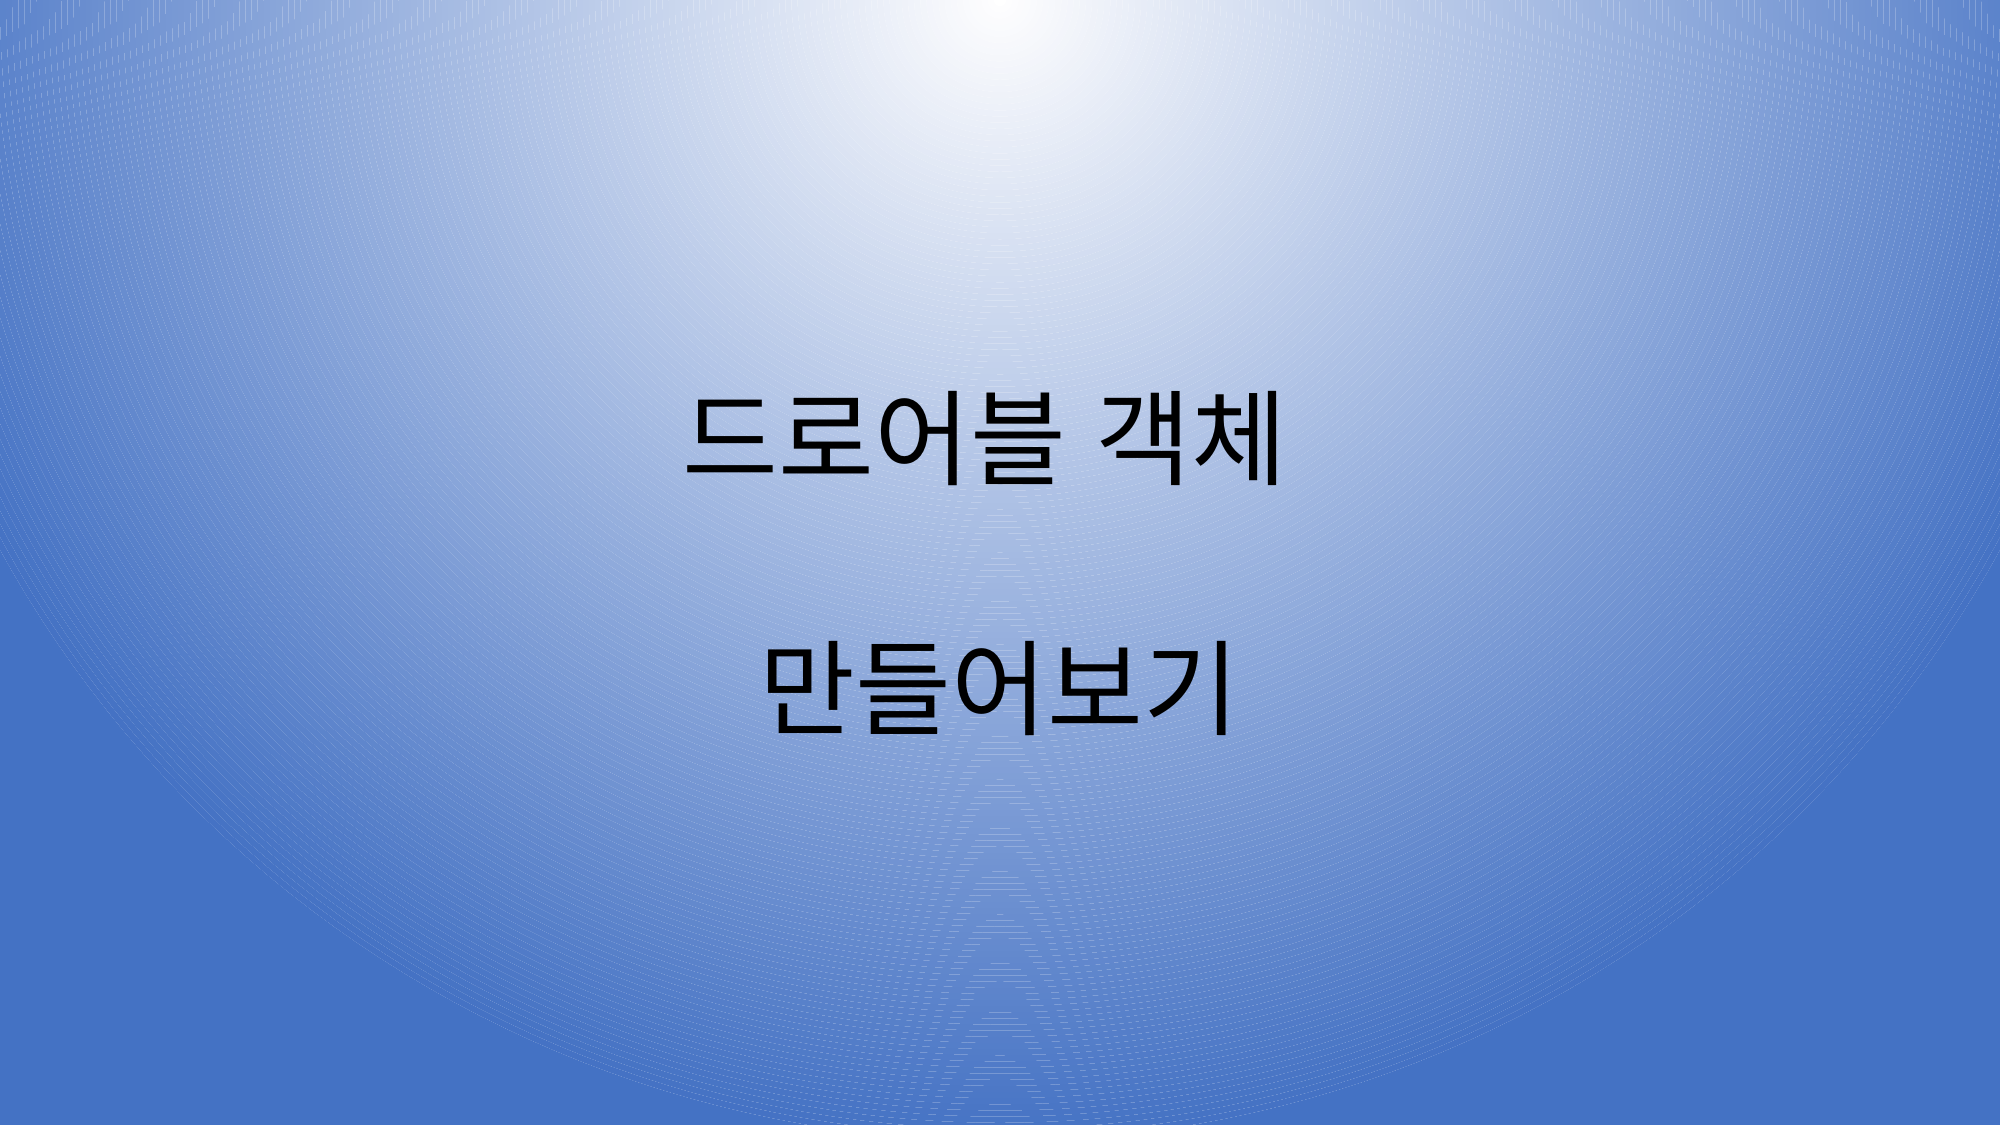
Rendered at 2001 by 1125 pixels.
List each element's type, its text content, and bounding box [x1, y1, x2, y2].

text_box 드로어블 객체 만들어보기 [443, 365, 1557, 756]
